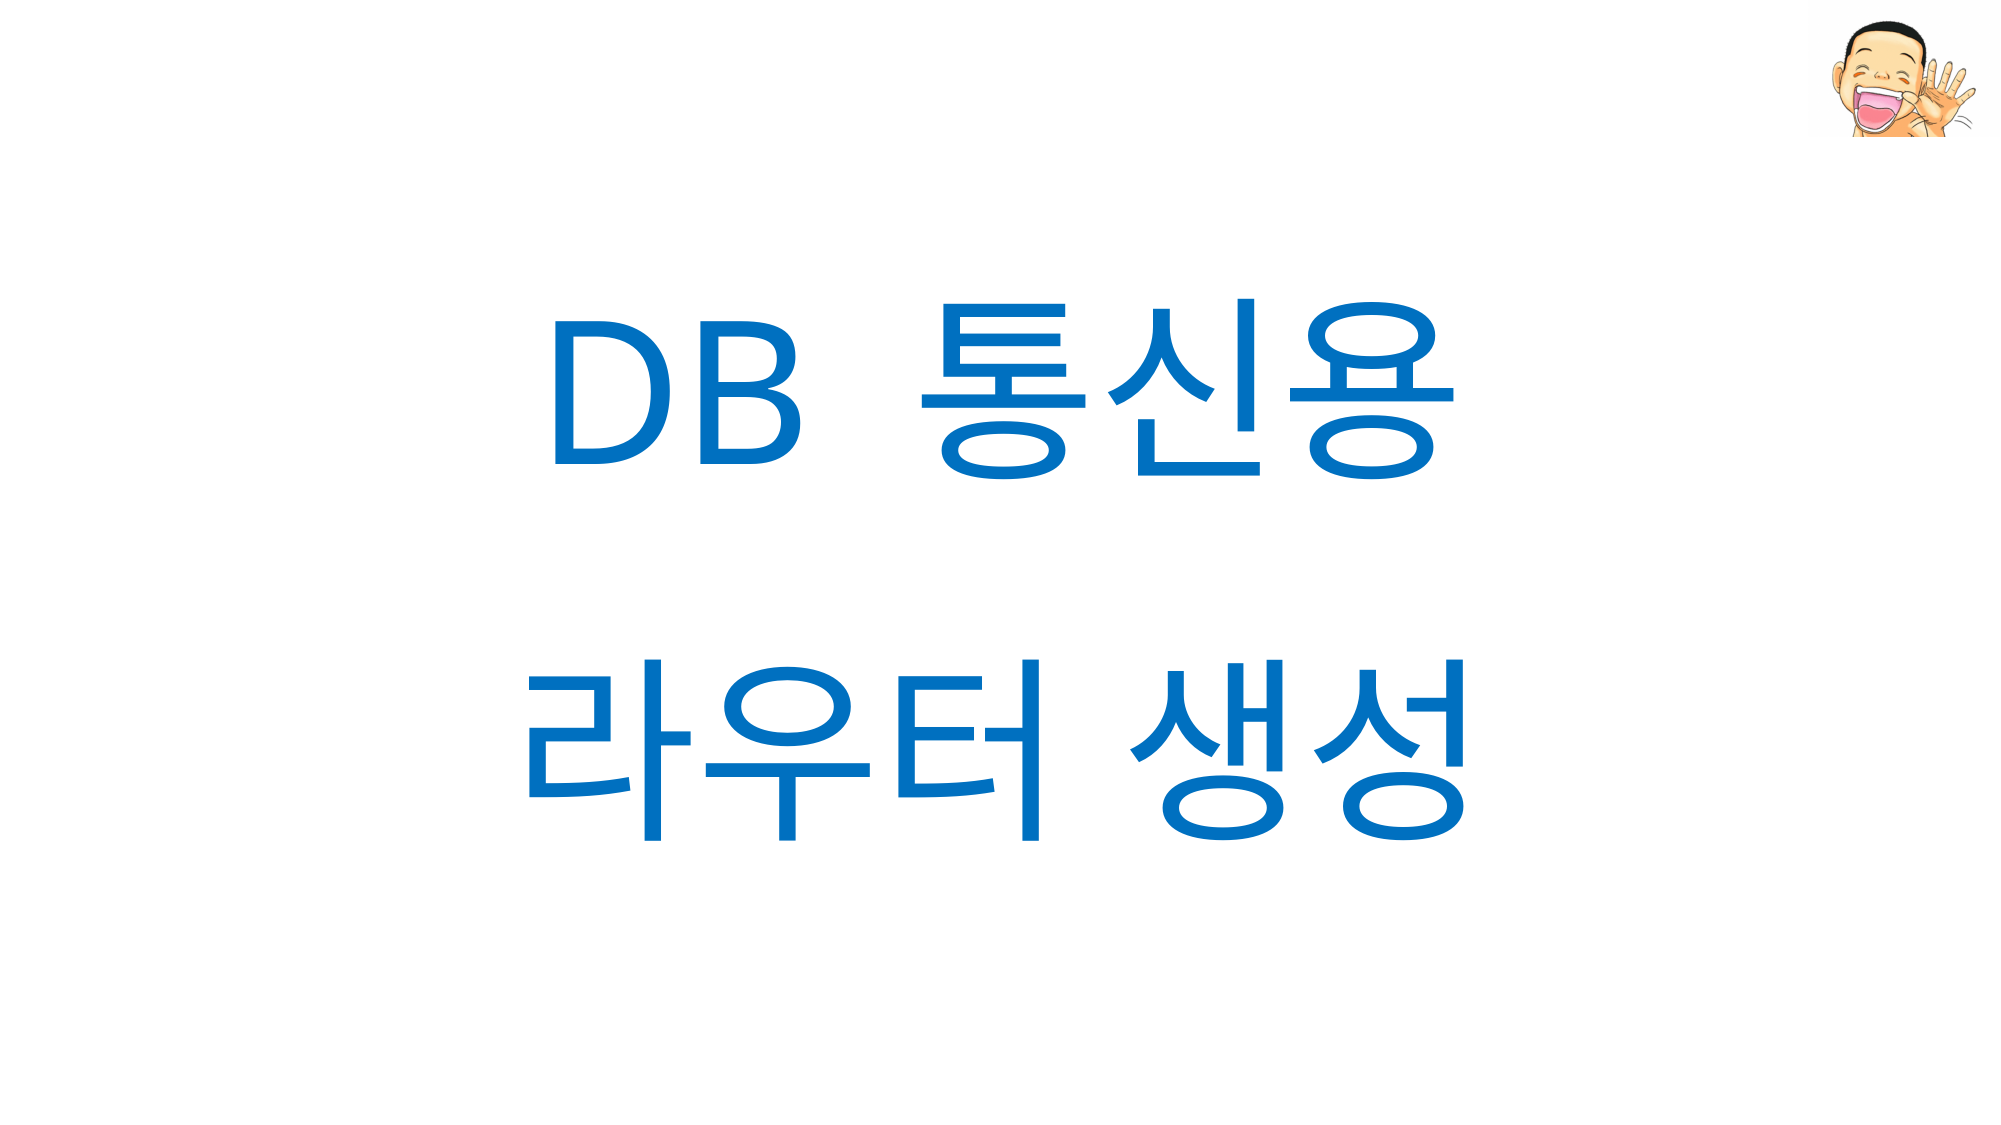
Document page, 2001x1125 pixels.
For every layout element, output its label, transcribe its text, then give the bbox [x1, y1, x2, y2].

text_box DB 통신용 라우터 생성 [0, 137, 2000, 873]
picture [1808, 0, 2000, 137]
